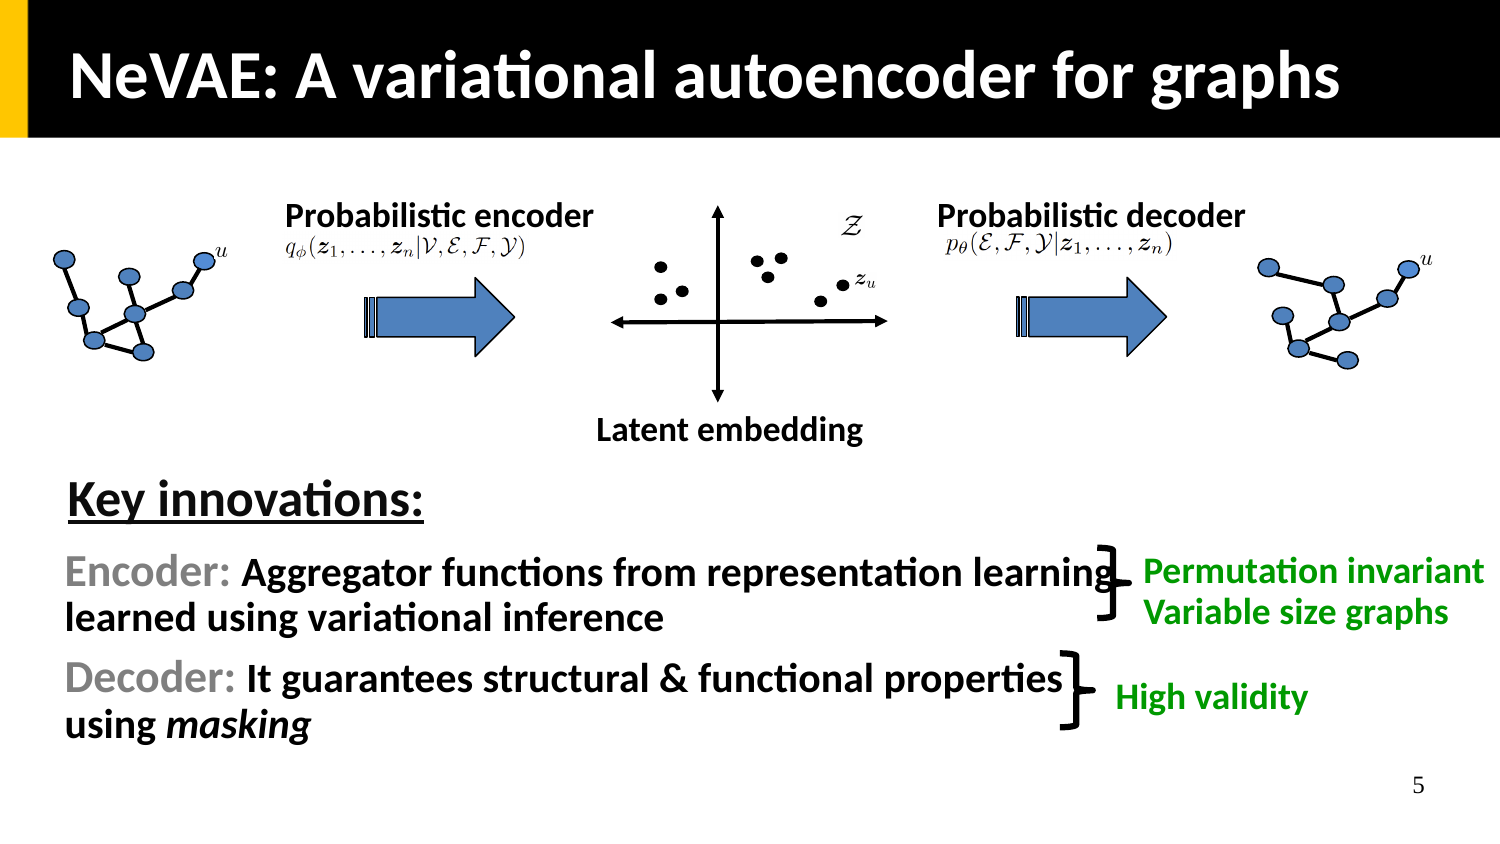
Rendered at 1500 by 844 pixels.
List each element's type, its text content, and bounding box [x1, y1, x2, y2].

text_box [1288, 340, 1309, 358]
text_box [1308, 352, 1338, 361]
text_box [104, 344, 133, 353]
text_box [145, 296, 176, 311]
text_box [1339, 351, 1359, 369]
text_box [1305, 327, 1332, 341]
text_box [1275, 273, 1324, 286]
text_box [68, 299, 90, 317]
text_box Key innovations: [67, 471, 461, 529]
text_box [837, 280, 849, 291]
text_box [190, 267, 201, 285]
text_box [100, 319, 128, 333]
text_box [1059, 653, 1093, 728]
text_box [814, 296, 827, 307]
picture [0, 0, 1500, 844]
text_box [128, 284, 136, 306]
text_box [1097, 547, 1129, 619]
text_box Encoder: Aggregator functions from representation learning learned using variational inference [64, 546, 1136, 641]
text_box [124, 311, 145, 322]
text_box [1286, 322, 1292, 343]
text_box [1332, 292, 1340, 314]
text_box [172, 281, 193, 299]
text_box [135, 321, 144, 344]
text_box [1328, 318, 1349, 331]
text_box [655, 262, 667, 273]
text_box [63, 268, 77, 301]
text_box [1349, 304, 1381, 319]
text_box [1257, 258, 1280, 277]
text_box [1326, 276, 1345, 293]
text_box [1021, 297, 1027, 337]
text_box [134, 344, 154, 361]
text_box [84, 331, 104, 349]
text_box [369, 297, 375, 337]
text_box [751, 256, 763, 267]
text_box Probabilistic decoder [897, 196, 1286, 235]
text_box Probabilistic encoder [245, 197, 634, 236]
text_box Permutation invariant Variable size graphs [1143, 551, 1500, 633]
text_box Decoder: It guarantees structural & functional properties using masking [64, 652, 1076, 748]
text_box [1272, 307, 1294, 325]
text_box [1028, 277, 1167, 357]
text_box Latent embedding [535, 411, 924, 450]
text_box [118, 268, 141, 285]
text_box [762, 272, 774, 283]
text_box High validity [1115, 677, 1344, 718]
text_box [82, 314, 87, 335]
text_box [1394, 276, 1405, 293]
title NeVAE: A variational autoencoder for graphs [69, 0, 1500, 142]
text_box [1397, 260, 1418, 278]
text_box [676, 286, 688, 297]
text_box [775, 253, 787, 264]
text_box [1376, 290, 1397, 308]
text_box [655, 294, 667, 305]
text_box [193, 252, 214, 270]
text_box [376, 277, 515, 357]
text_box [53, 250, 76, 269]
text_box [364, 297, 368, 337]
slide_number 5 [1075, 768, 1425, 827]
